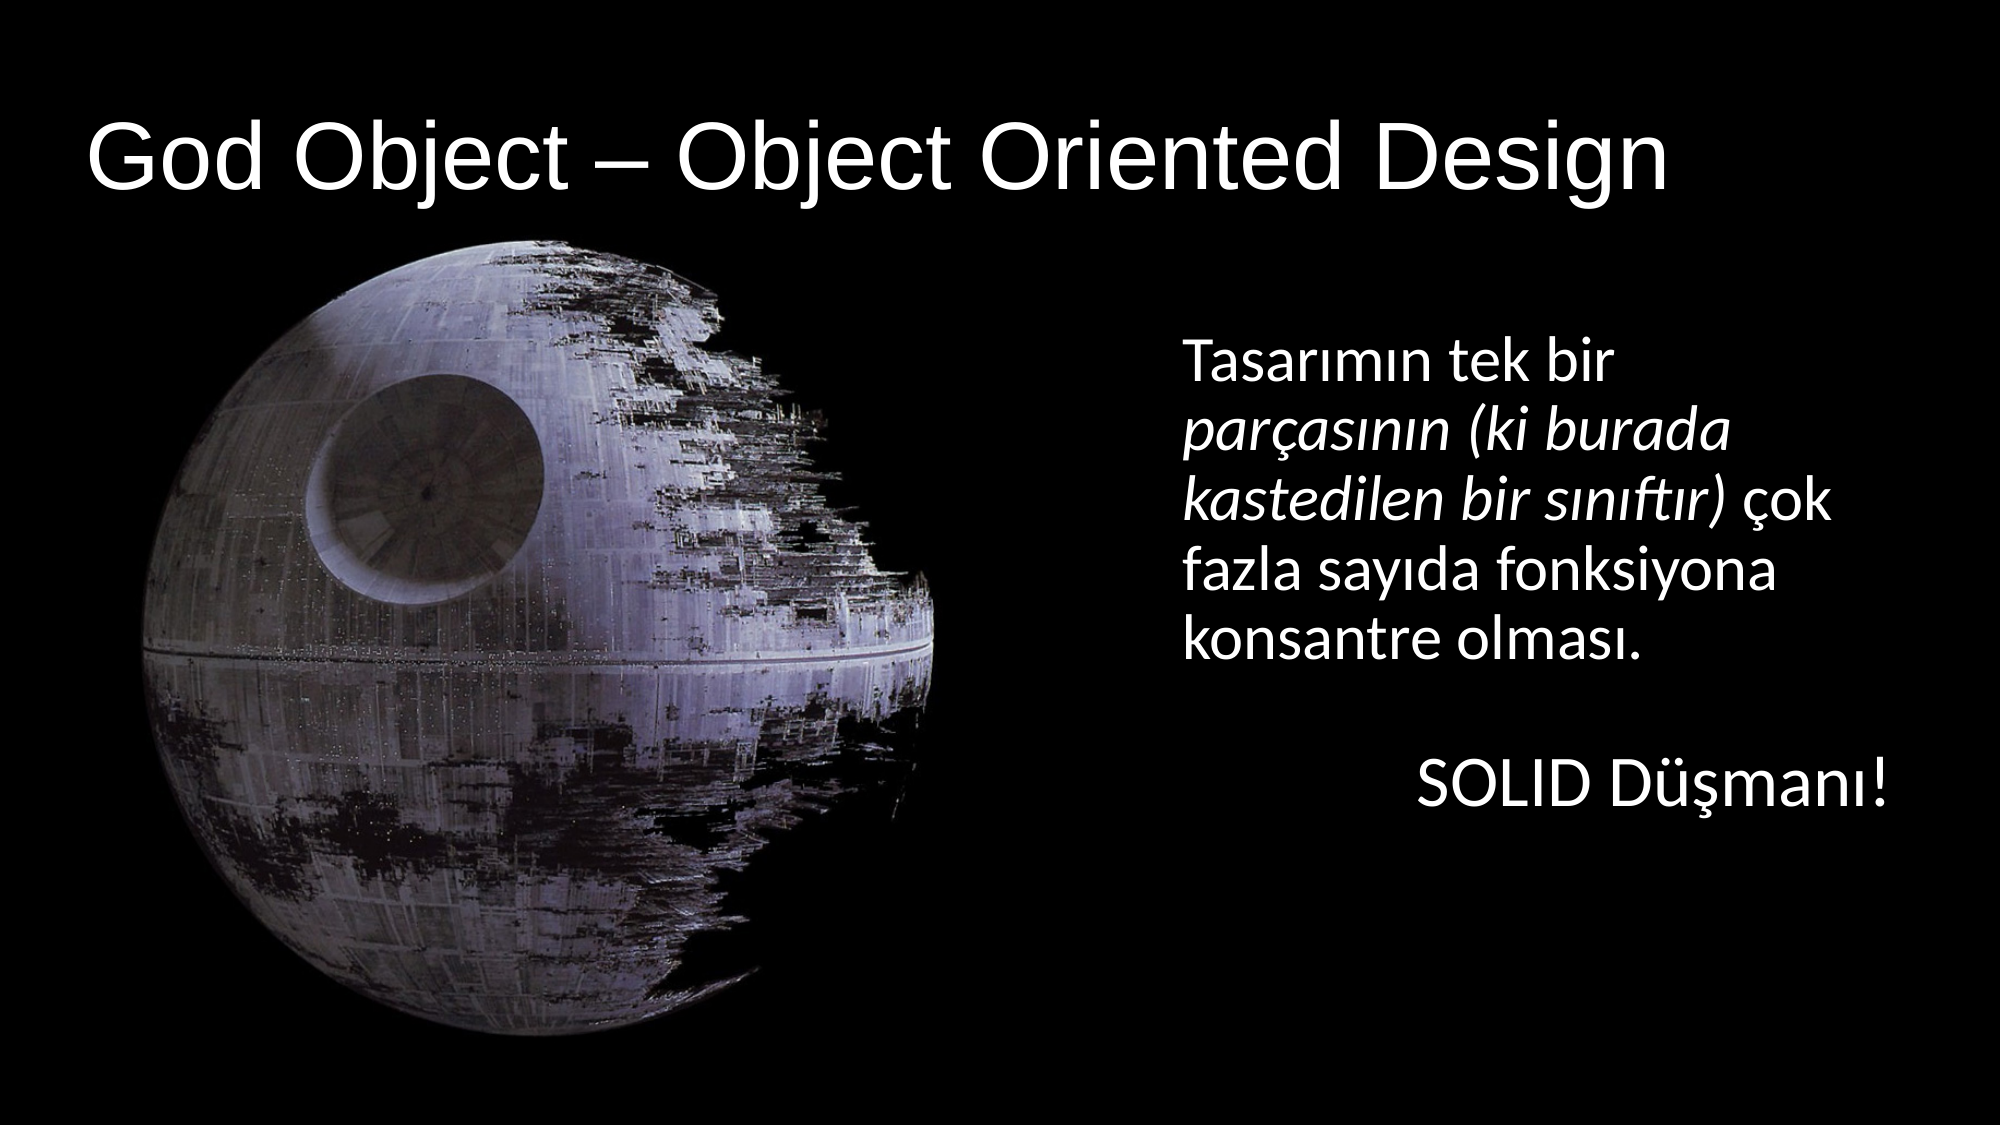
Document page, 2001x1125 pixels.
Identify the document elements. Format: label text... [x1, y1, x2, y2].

text_box Tasarımın tek bir parçasının (ki burada kastedilen bir sınıftır) çok fazla sayıda fonksiyona konsantre olması. SOLID Düşmanı! [1167, 248, 1908, 899]
title God Object – Object Oriented Design [70, 67, 1908, 249]
picture [130, 218, 957, 1045]
